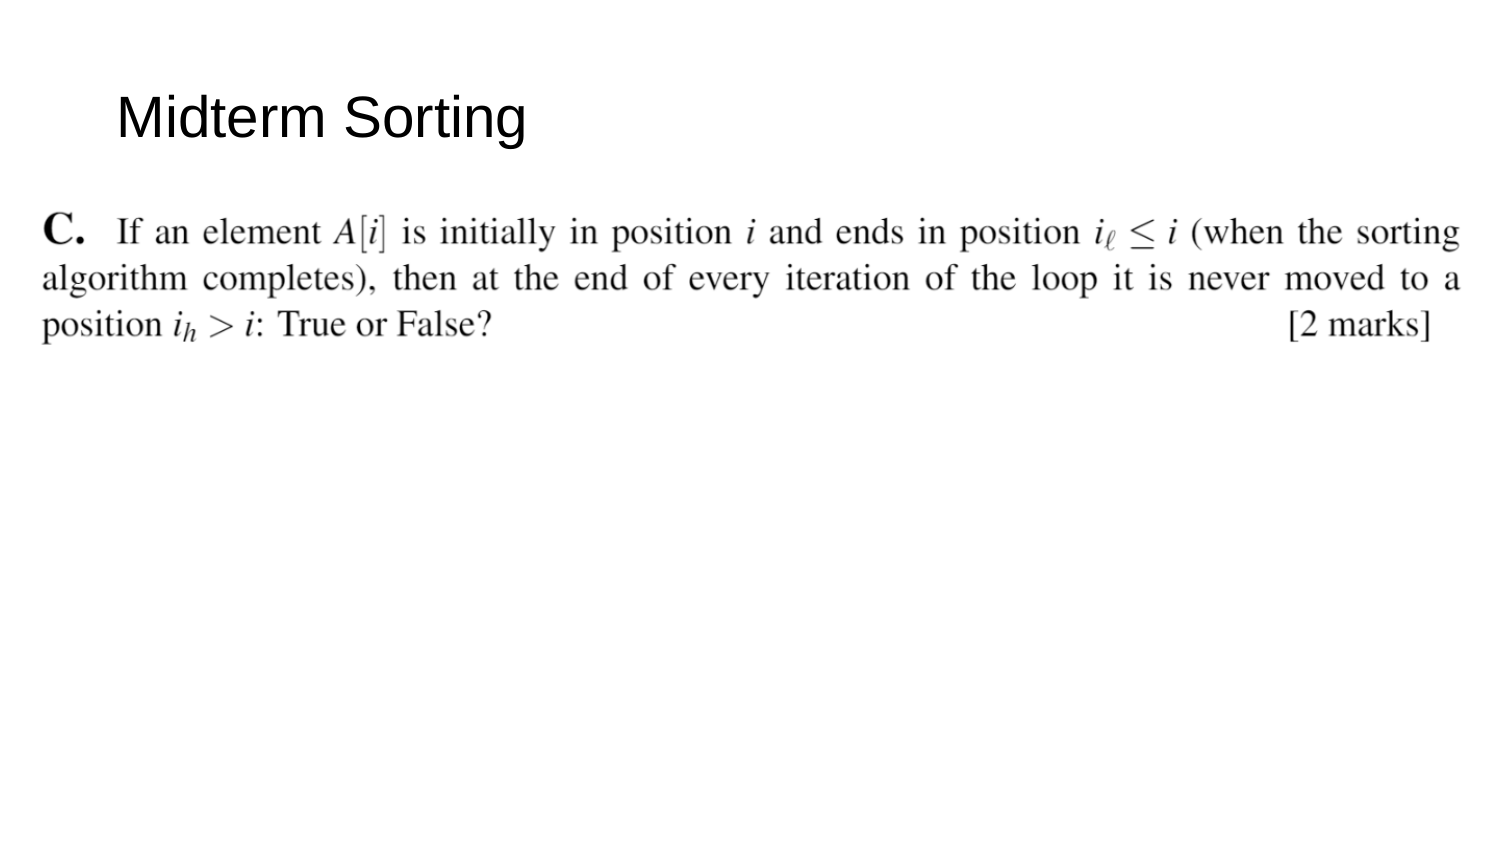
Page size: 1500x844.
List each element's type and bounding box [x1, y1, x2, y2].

title [105, 56, 1017, 182]
picture [30, 197, 1469, 349]
